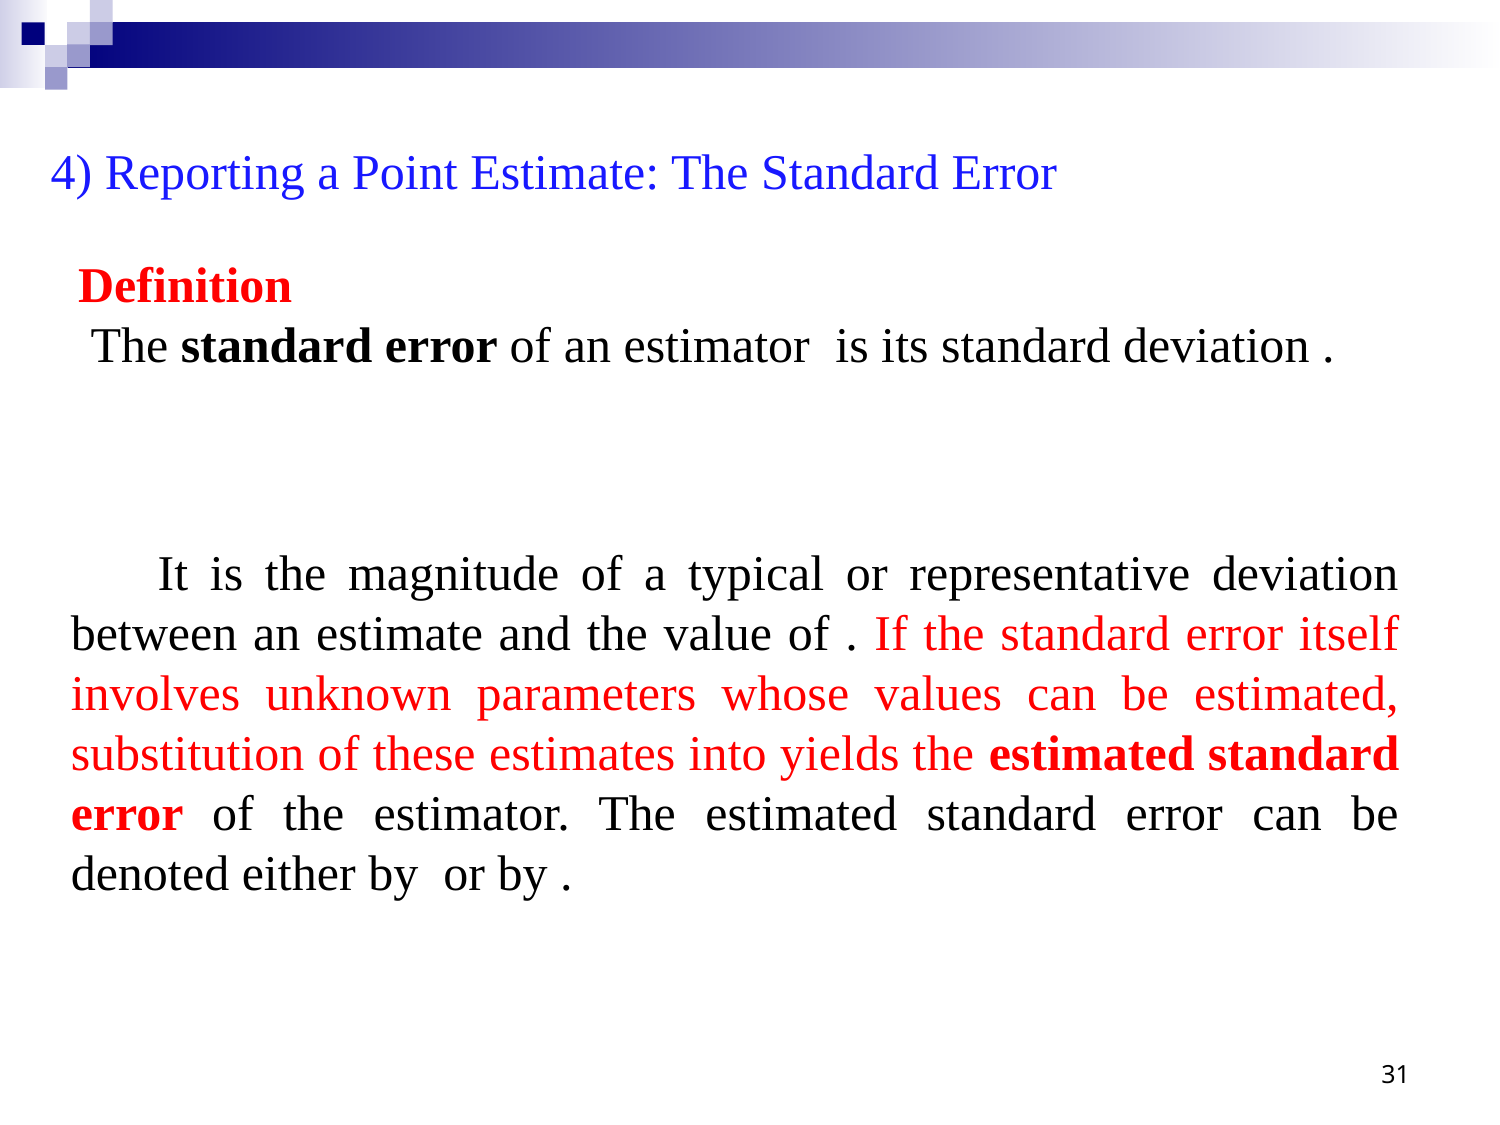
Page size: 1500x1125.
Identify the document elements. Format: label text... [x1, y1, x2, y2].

slide_number 31 [1074, 1024, 1426, 1101]
text_box 4) Reporting a Point Estimate: The Standard Error [35, 132, 1350, 208]
